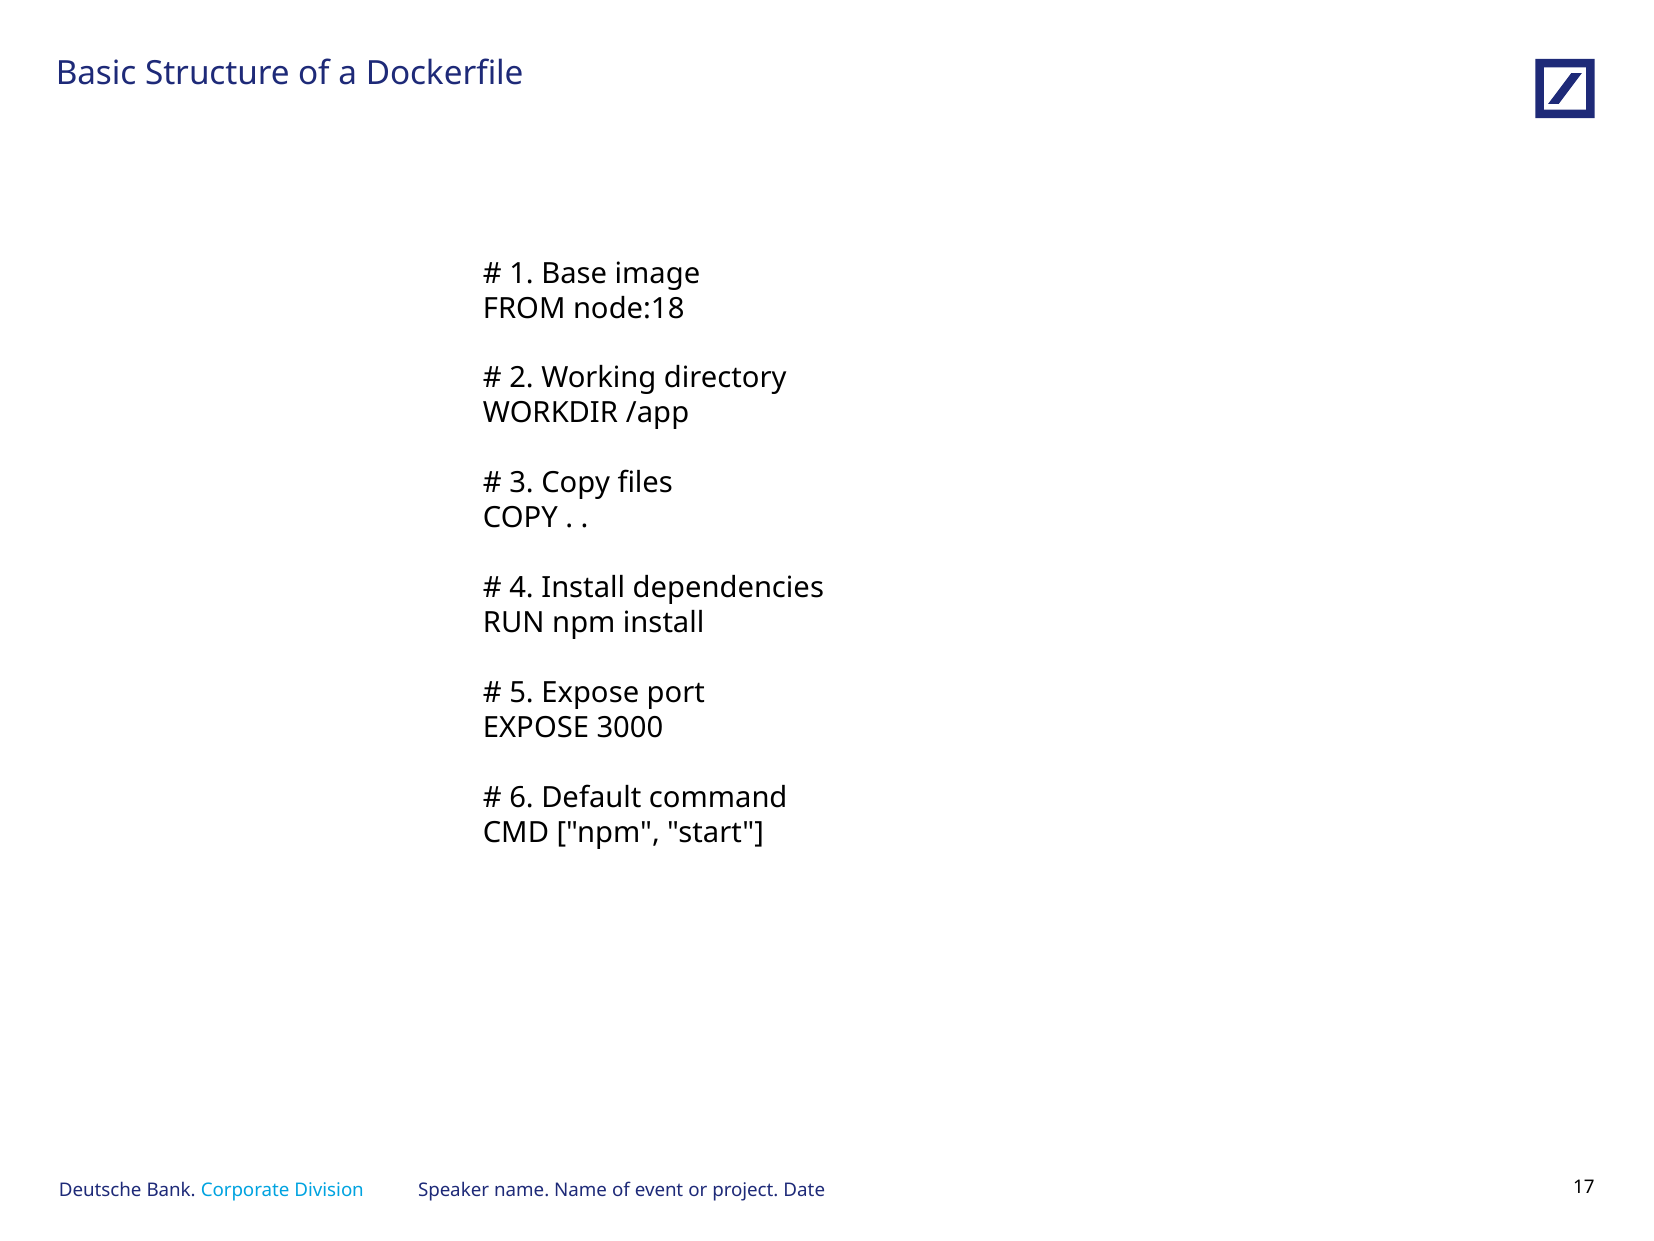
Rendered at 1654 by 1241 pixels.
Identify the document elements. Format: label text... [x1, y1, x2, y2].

slide_number 16 [1535, 1181, 1595, 1211]
title Basic Structure of a Dockerfile [55, 55, 1477, 148]
footer Speaker name. Name of event or project. Date [418, 1181, 1228, 1211]
text_box # 1. Base image FROM node:18 # 2. Working directory WORKDIR /app # 3. Copy files COPY . . # 4. Install dependencies RUN npm install # 5. Expose port EXPOSE 3000 # 6. Default command CMD ["npm", "start"] [468, 246, 1295, 856]
